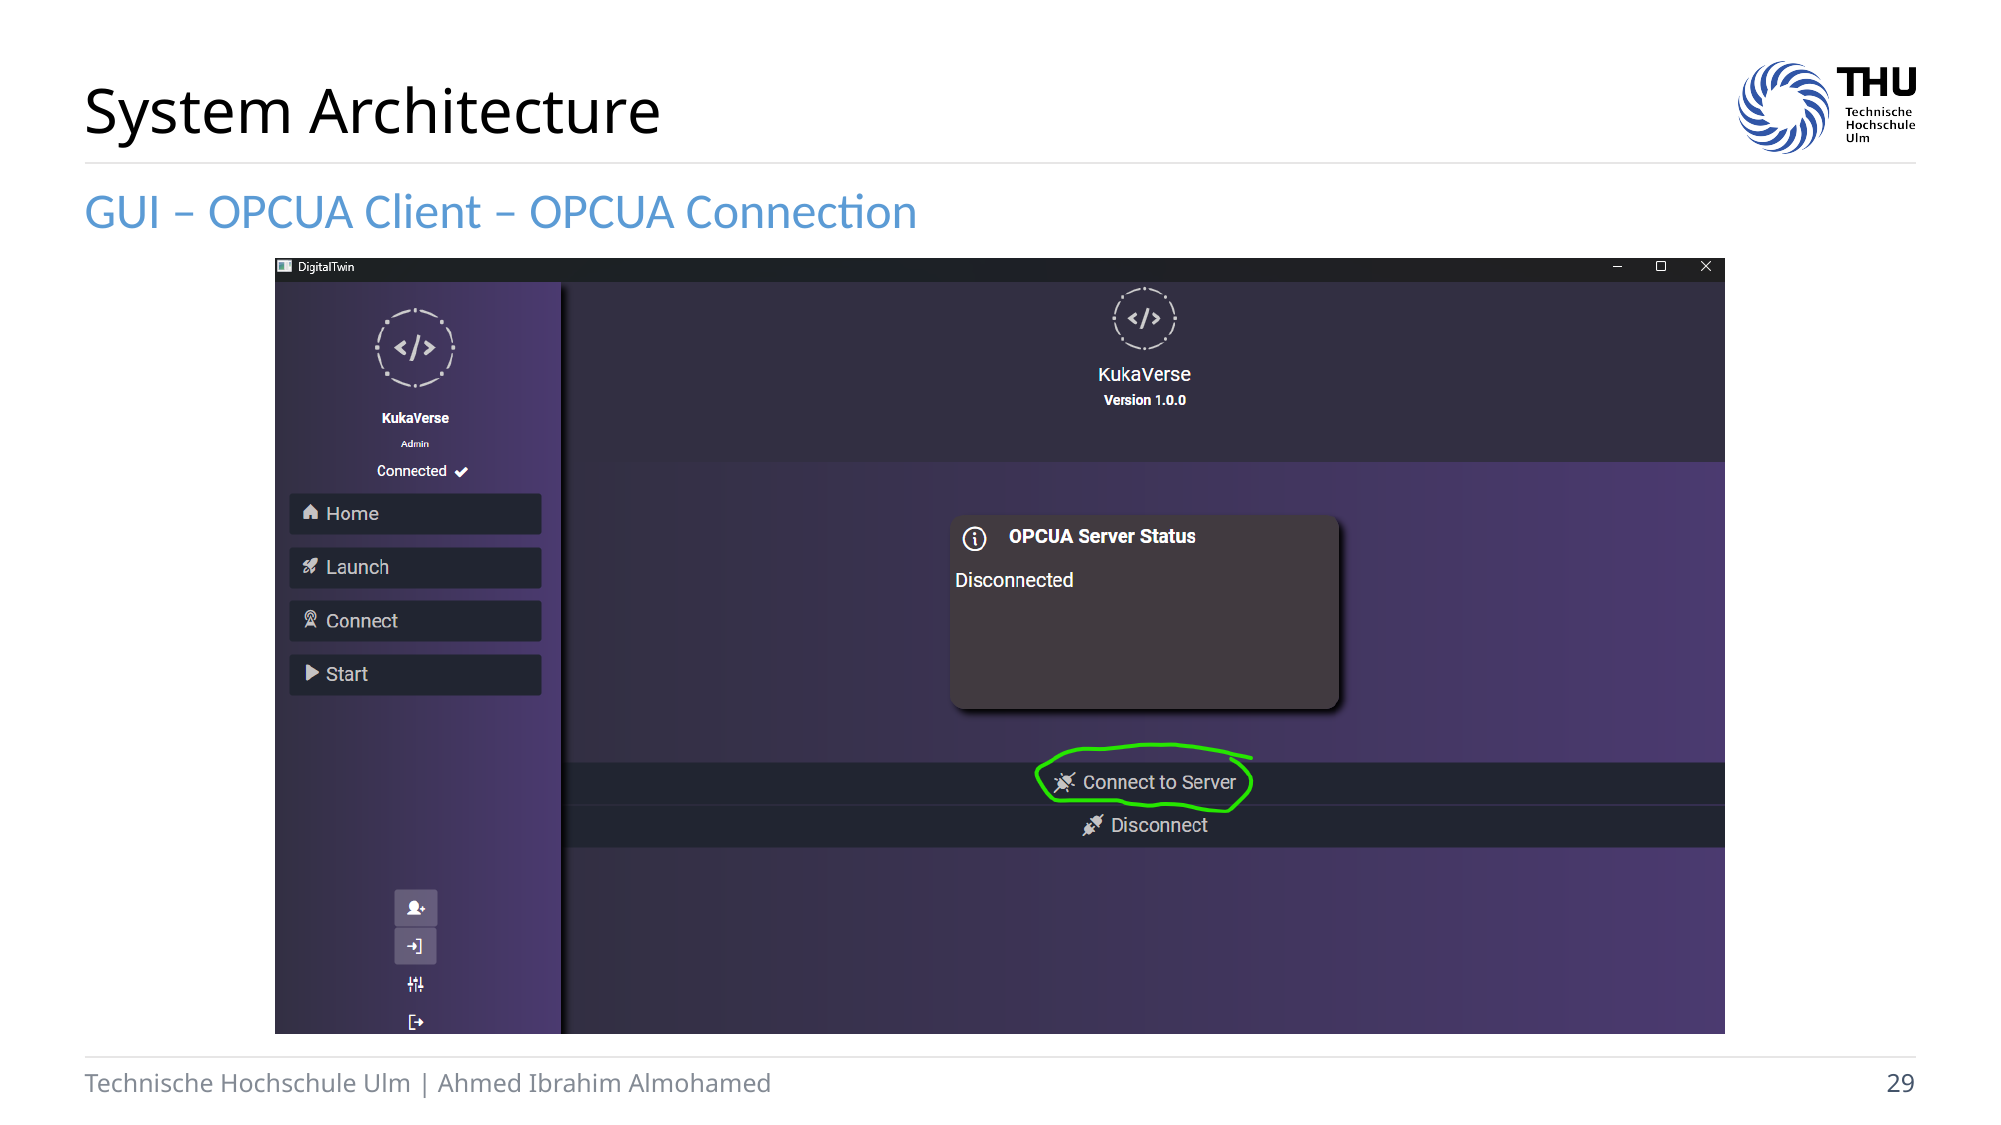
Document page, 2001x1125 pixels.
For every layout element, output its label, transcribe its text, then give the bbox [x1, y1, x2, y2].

picture [1738, 61, 1916, 154]
picture [274, 258, 1726, 1035]
footer Technische Hochschule Ulm | Ahmed Ibrahim Almohamed [84, 1071, 1666, 1098]
title System Architecture [84, 72, 1751, 154]
list GUI – OPCUA Client – OPCUA Connection [84, 164, 1916, 260]
